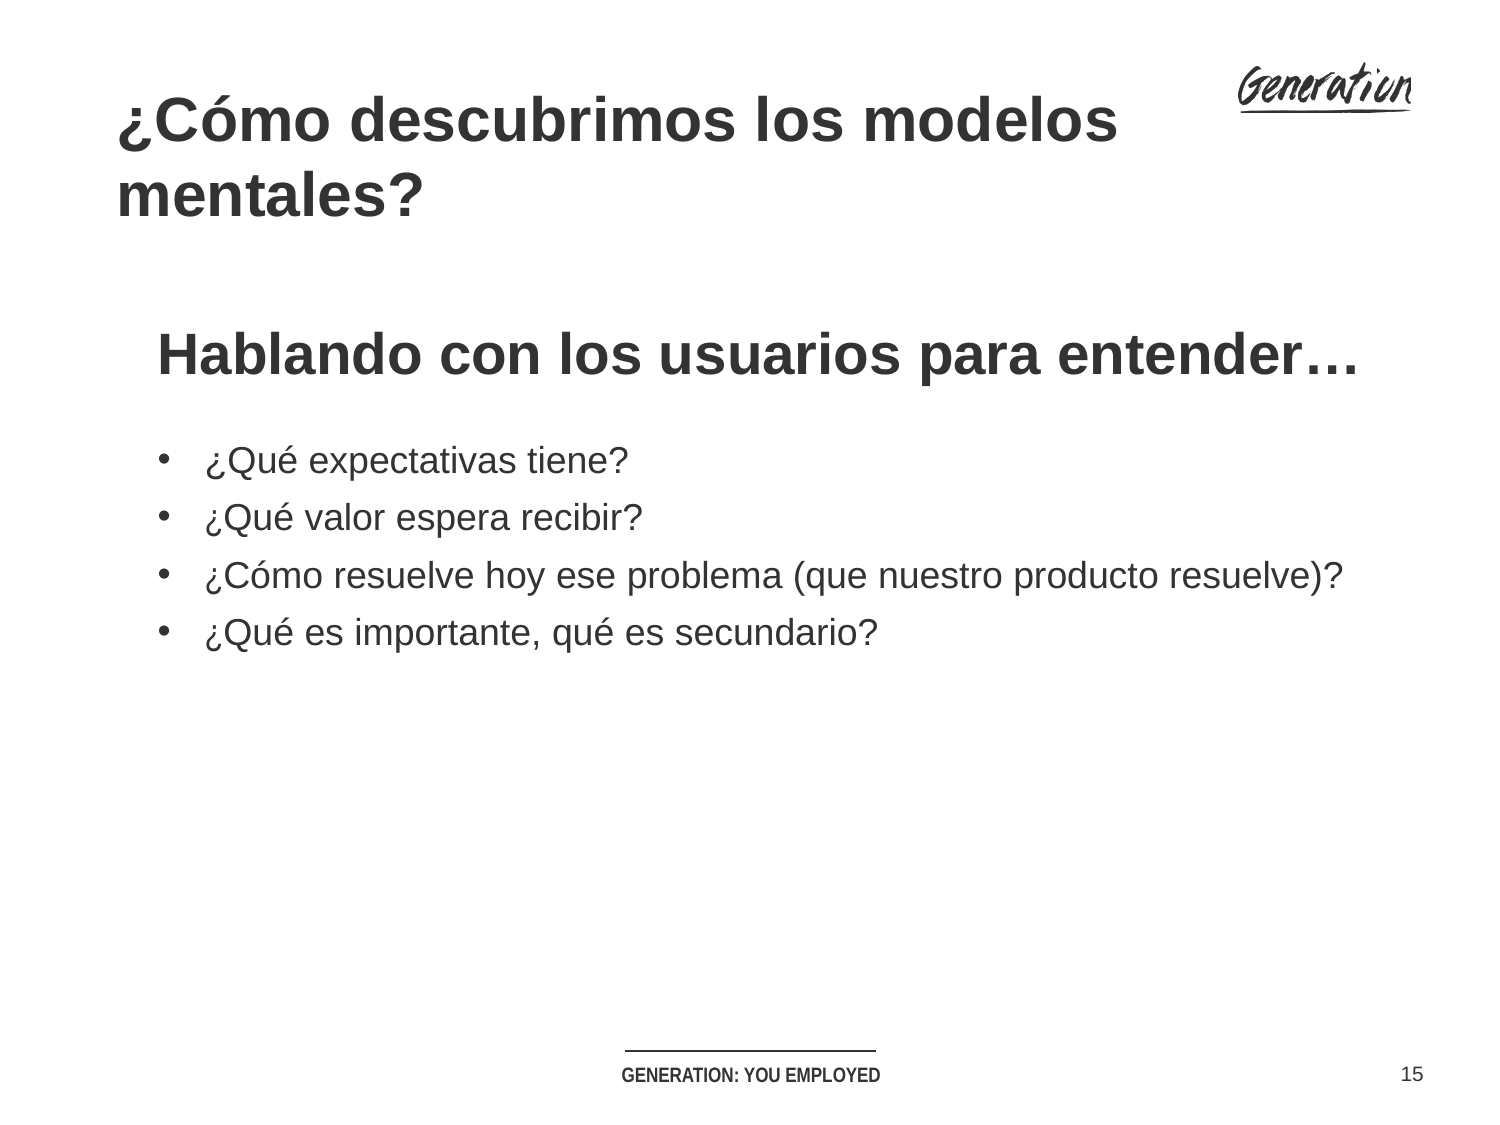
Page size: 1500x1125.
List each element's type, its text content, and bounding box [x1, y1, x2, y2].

list Hablando con los usuarios para entender… ¿Qué expectativas tiene? ¿Qué valor espera recibir? ¿Cómo resuelve hoy ese problema (que nuestro producto resuelve)? ¿Qué es importante, qué es secundario? [157, 315, 1430, 1040]
picture [1238, 62, 1411, 71]
title ¿Cómo descubrimos los modelos mentales? [116, 71, 1430, 239]
